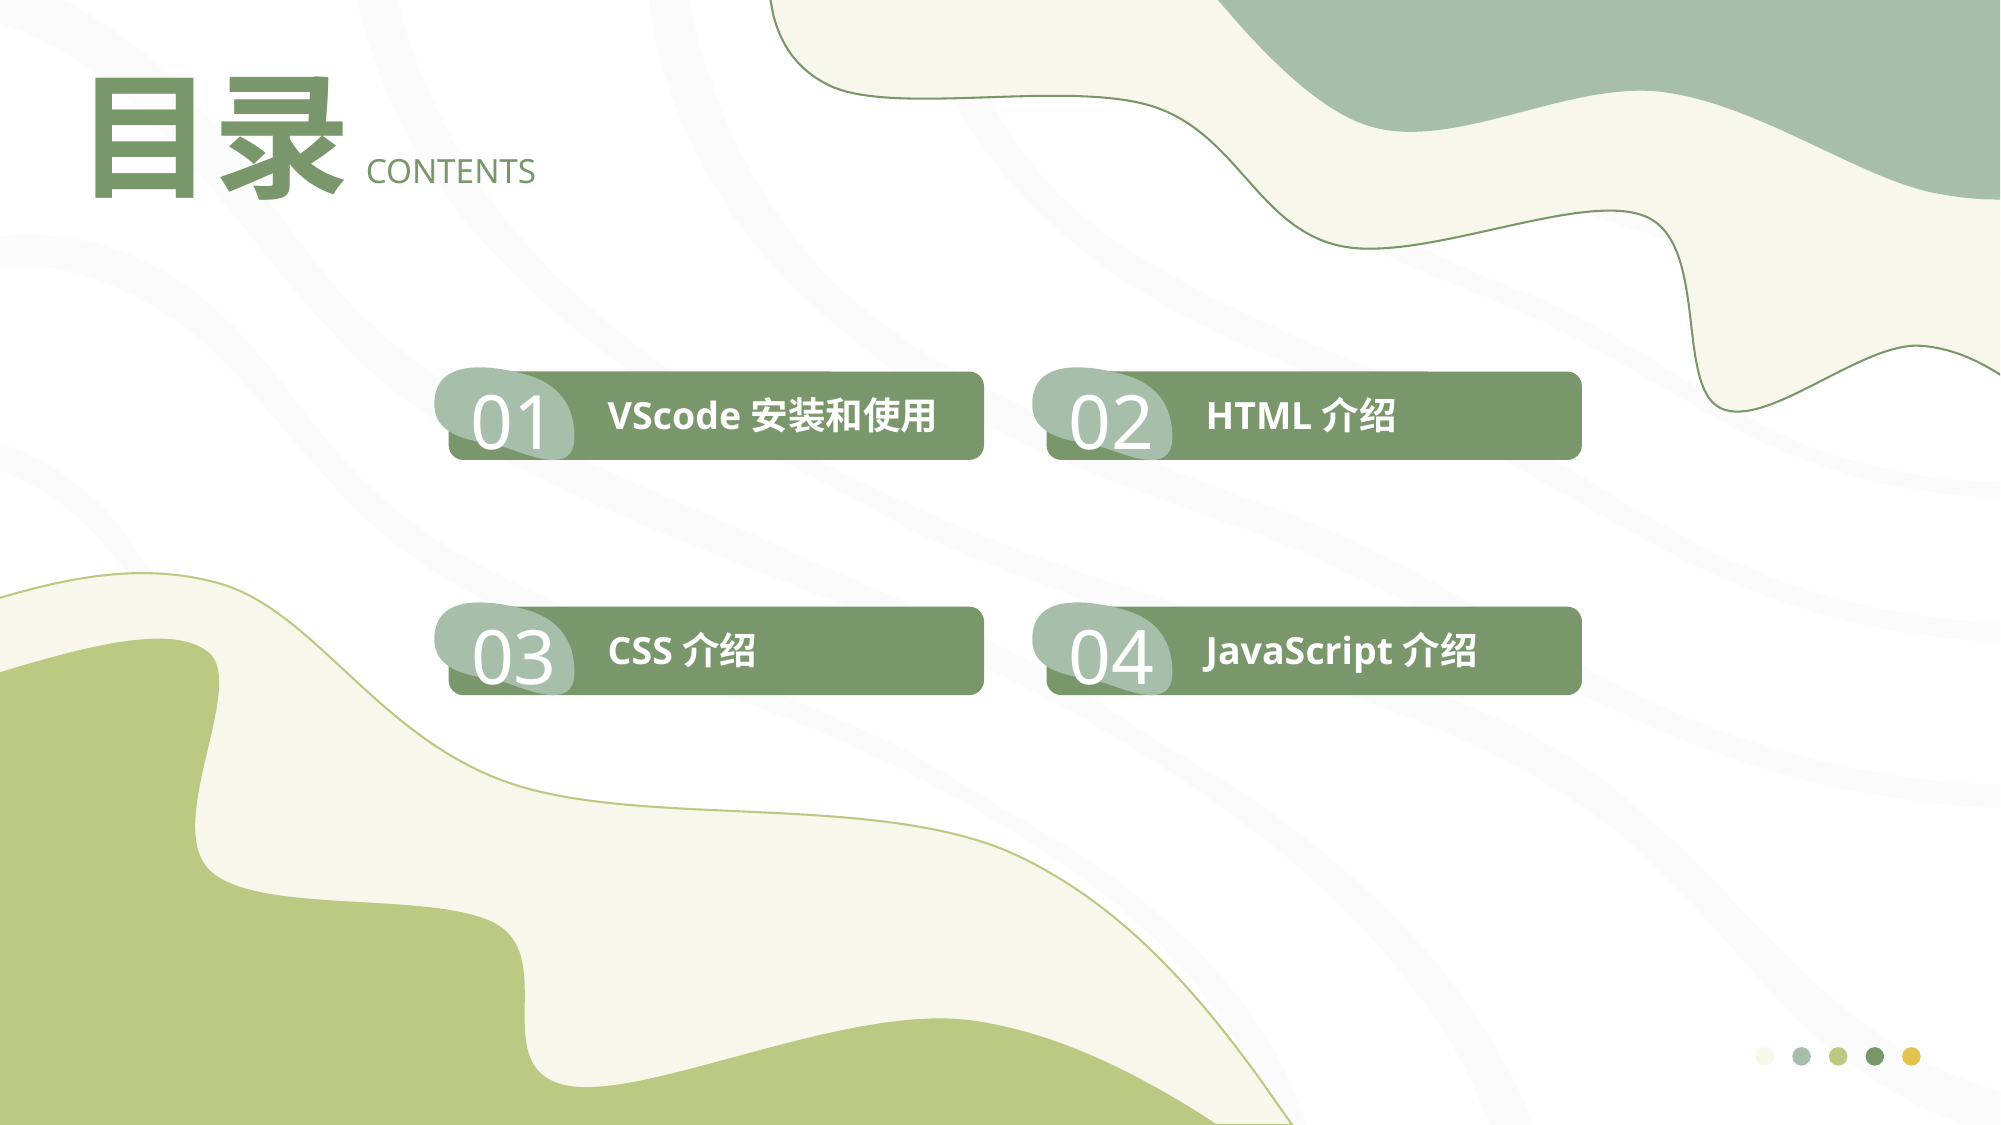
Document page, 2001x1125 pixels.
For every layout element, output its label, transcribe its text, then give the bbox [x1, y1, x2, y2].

text_box [1170, 413, 1174, 452]
text_box CSS介绍 [593, 619, 961, 680]
text_box [572, 605, 986, 697]
text_box 04 [1053, 602, 1170, 708]
text_box [1031, 605, 1053, 671]
text_box [1045, 432, 1053, 459]
text_box CONTENTS [351, 143, 552, 198]
text_box JavaScript介绍 [1190, 619, 1559, 680]
text_box 目录 [61, 42, 367, 223]
text_box [572, 648, 576, 688]
text_box 02 [1053, 367, 1170, 473]
text_box HTML介绍 [1190, 384, 1559, 445]
text_box [1045, 667, 1053, 694]
text_box VScode安装和使用 [593, 384, 961, 445]
text_box [447, 667, 456, 695]
text_box [1170, 370, 1584, 462]
text_box [433, 604, 456, 672]
text_box [572, 370, 986, 462]
text_box [1170, 605, 1584, 697]
text_box 03 [456, 602, 572, 708]
text_box [1170, 648, 1174, 688]
text_box [447, 432, 456, 460]
text_box [572, 413, 576, 453]
text_box 01 [456, 367, 572, 473]
text_box [433, 369, 456, 437]
text_box [1031, 370, 1053, 436]
